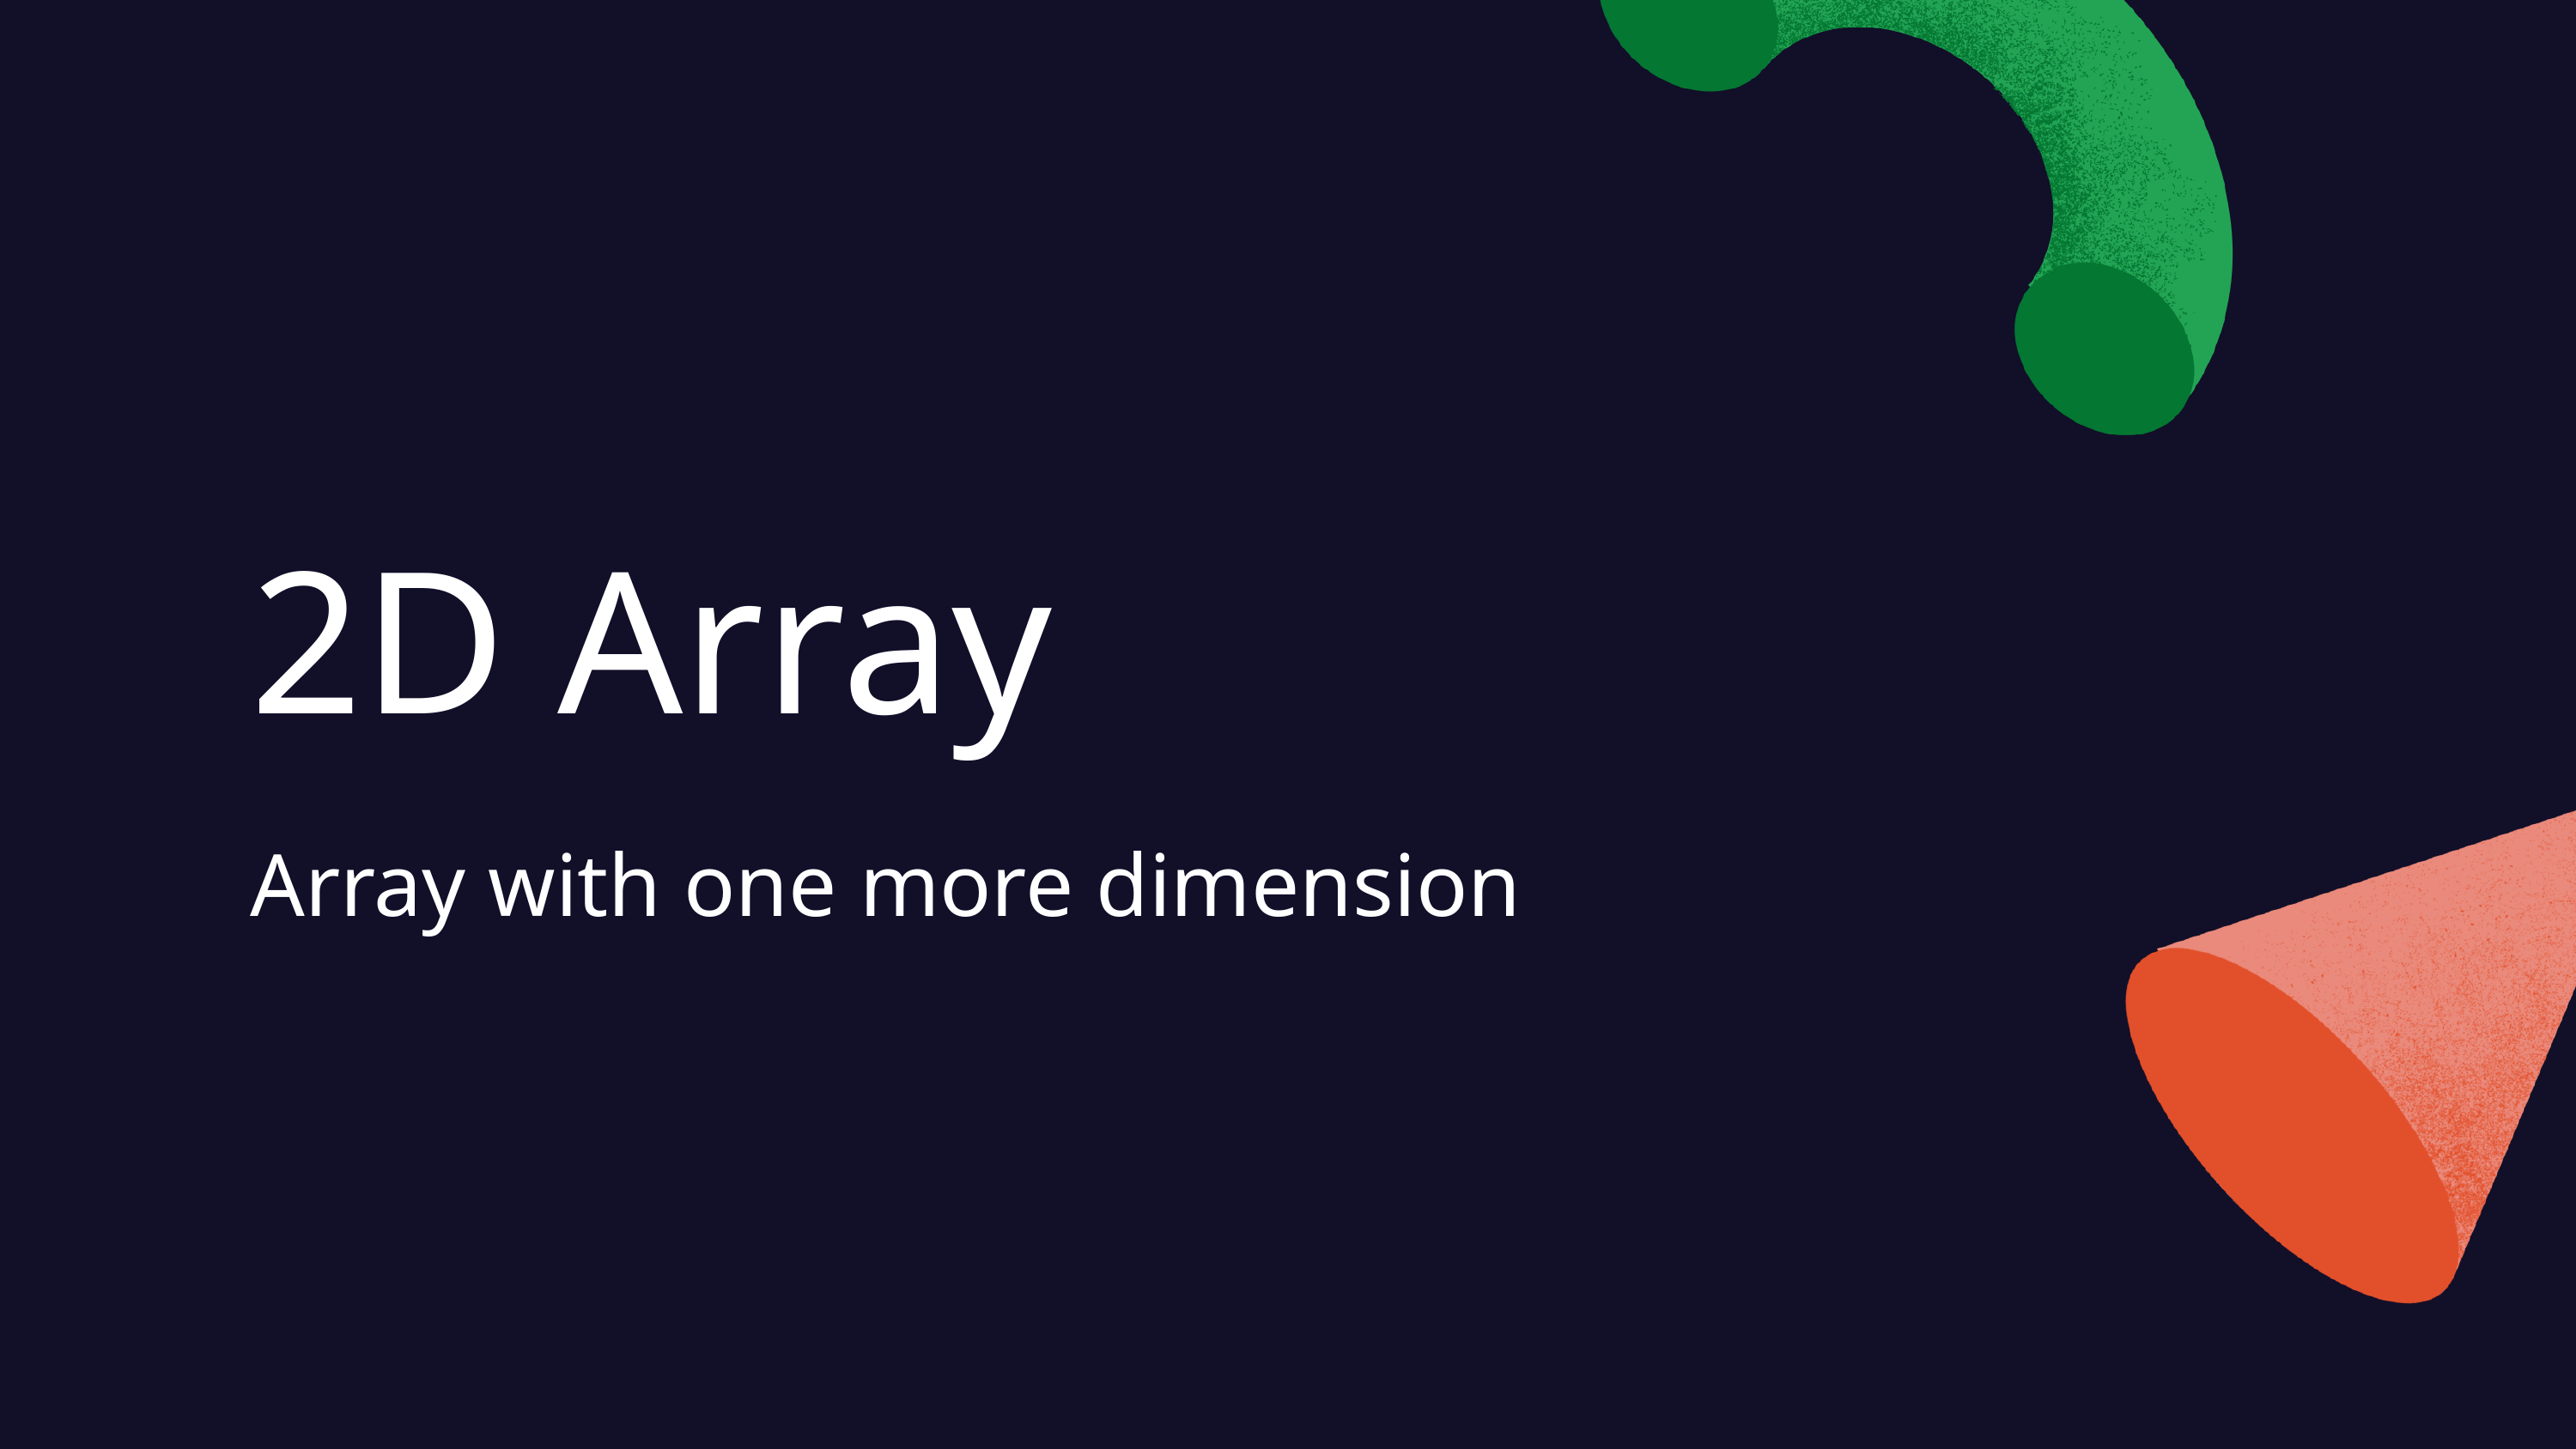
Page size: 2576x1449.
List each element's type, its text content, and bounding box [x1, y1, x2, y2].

picture [2072, 621, 2576, 1354]
text_box 2D Array [250, 516, 1835, 753]
text_box Array with one more dimension [250, 823, 1835, 934]
picture [1589, 0, 2246, 435]
